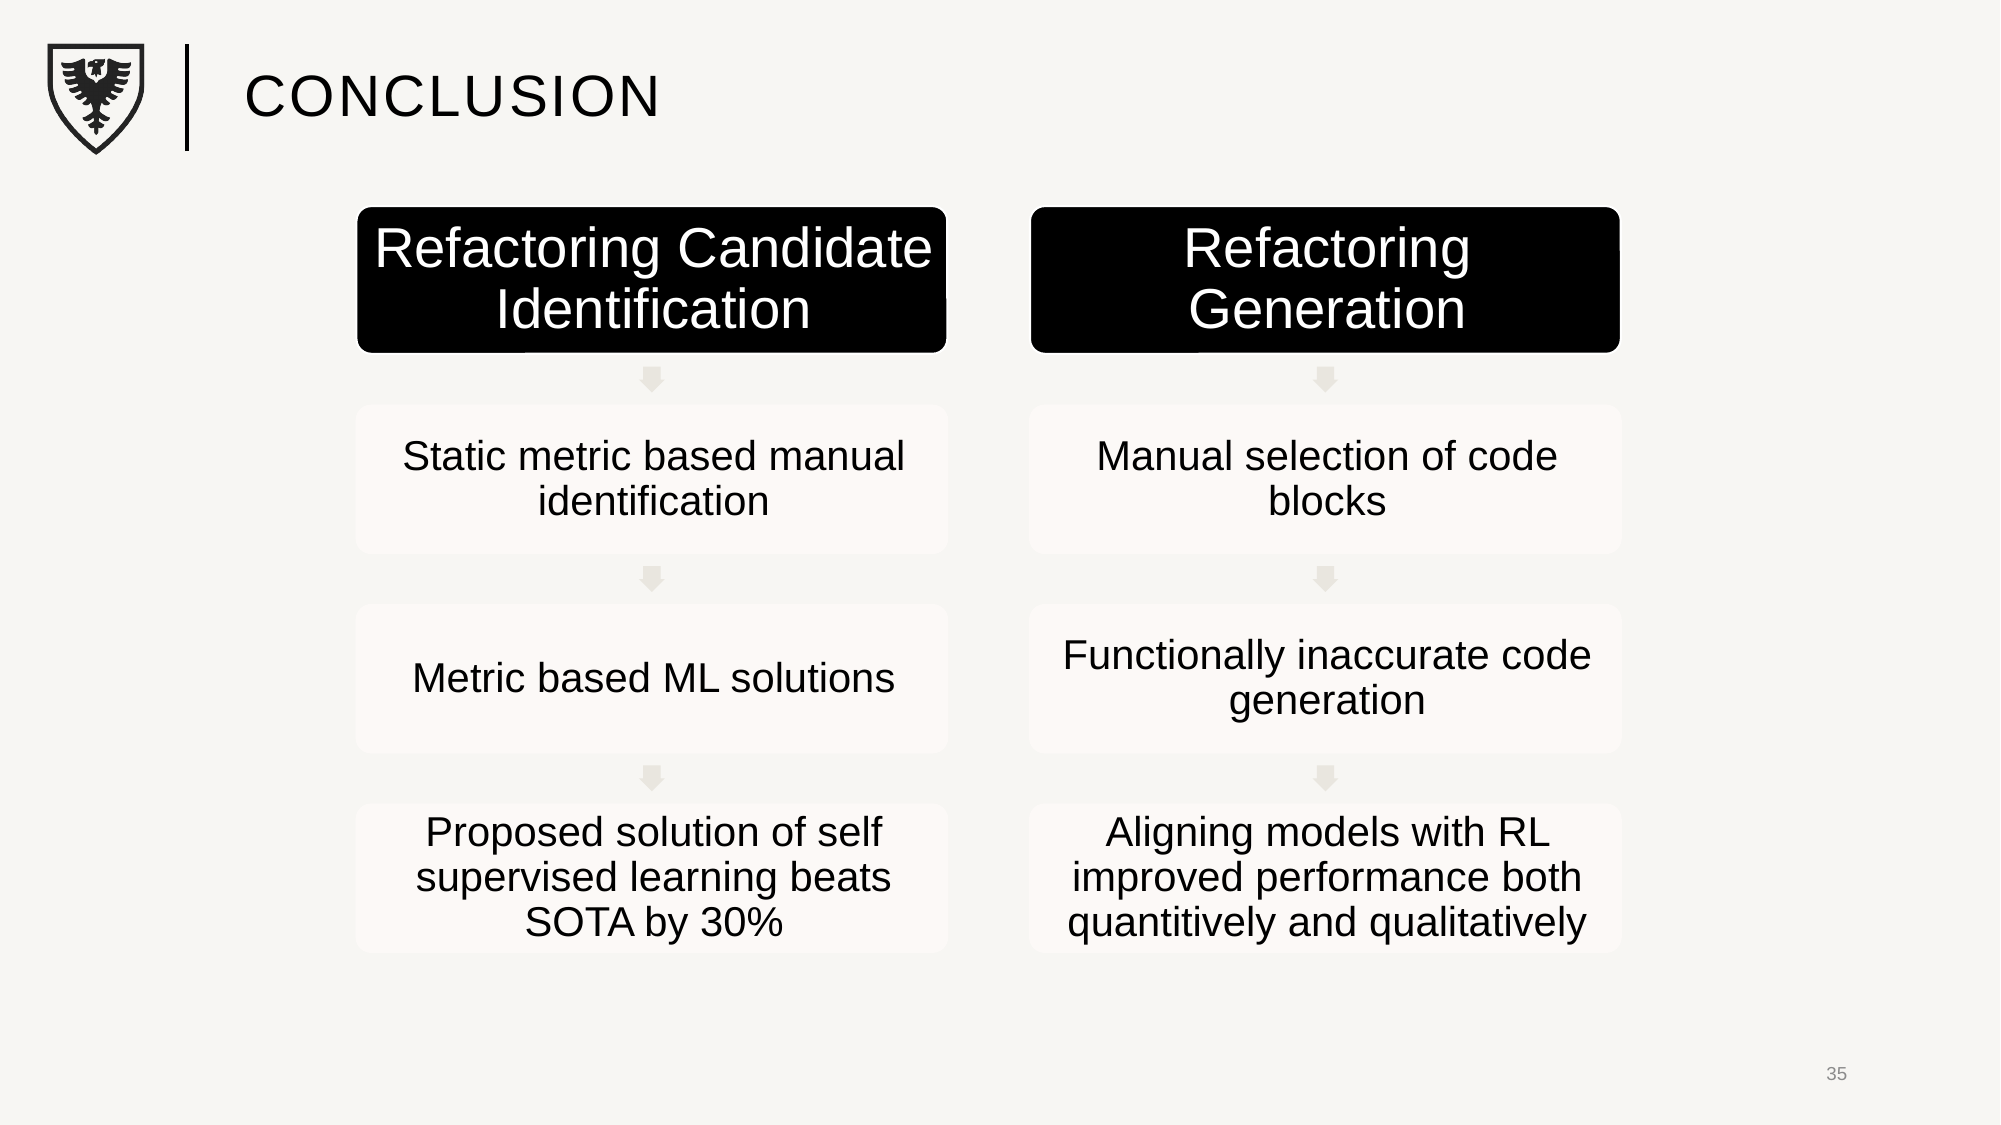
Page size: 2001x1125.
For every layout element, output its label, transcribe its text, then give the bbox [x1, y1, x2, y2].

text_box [356, 151, 1622, 1007]
title Conclusion [229, 43, 1863, 152]
slide_number 35 [1412, 1042, 1863, 1103]
picture [47, 43, 145, 155]
